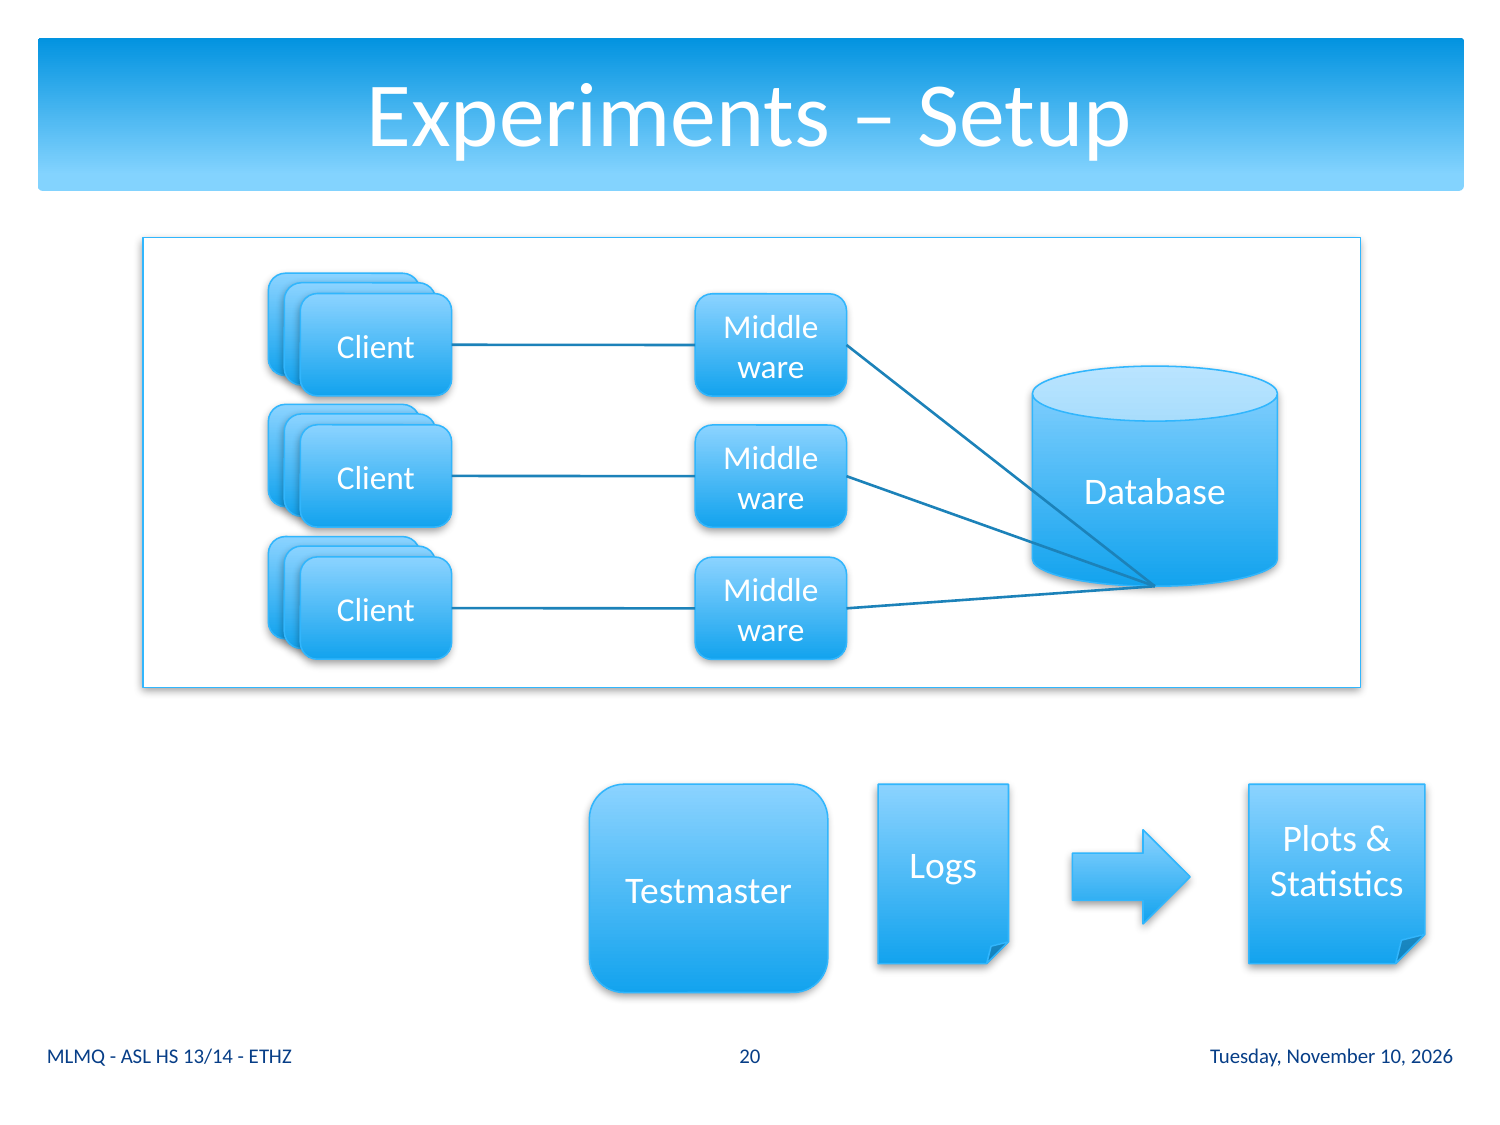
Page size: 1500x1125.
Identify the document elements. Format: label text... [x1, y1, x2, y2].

title Experiments – Setup [75, 6, 1425, 213]
slide_number 20 [654, 1025, 846, 1086]
text_box [1071, 829, 1191, 925]
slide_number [847, 1025, 1469, 1086]
text_box Testmaster [588, 783, 829, 994]
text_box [142, 237, 1361, 688]
text_box Plots & Statistics [1248, 783, 1426, 965]
footer MLMQ - ASL HS 13/14 - ETHZ [31, 1025, 653, 1086]
text_box Logs [877, 783, 1010, 965]
